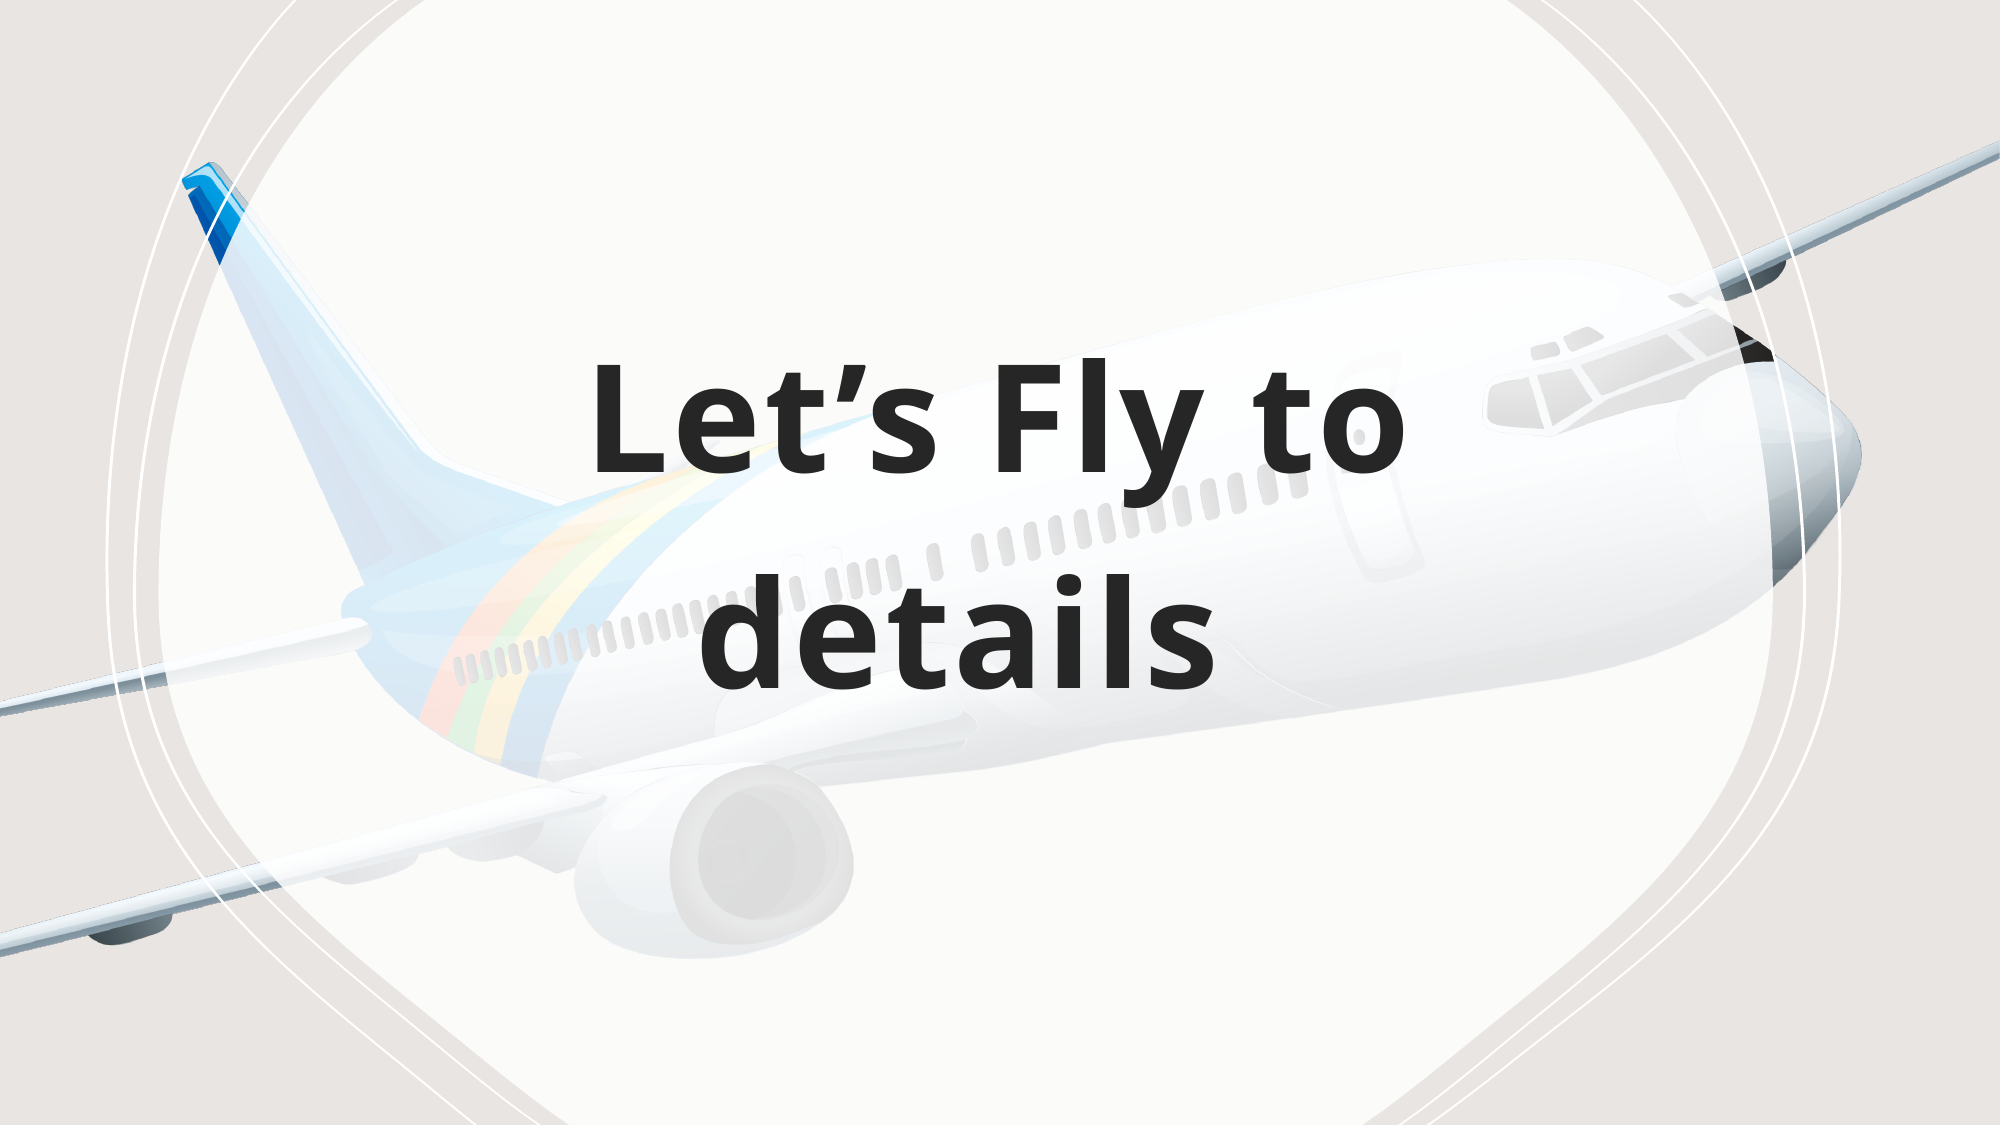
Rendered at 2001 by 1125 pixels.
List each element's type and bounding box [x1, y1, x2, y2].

list [0, 0, 2000, 1125]
